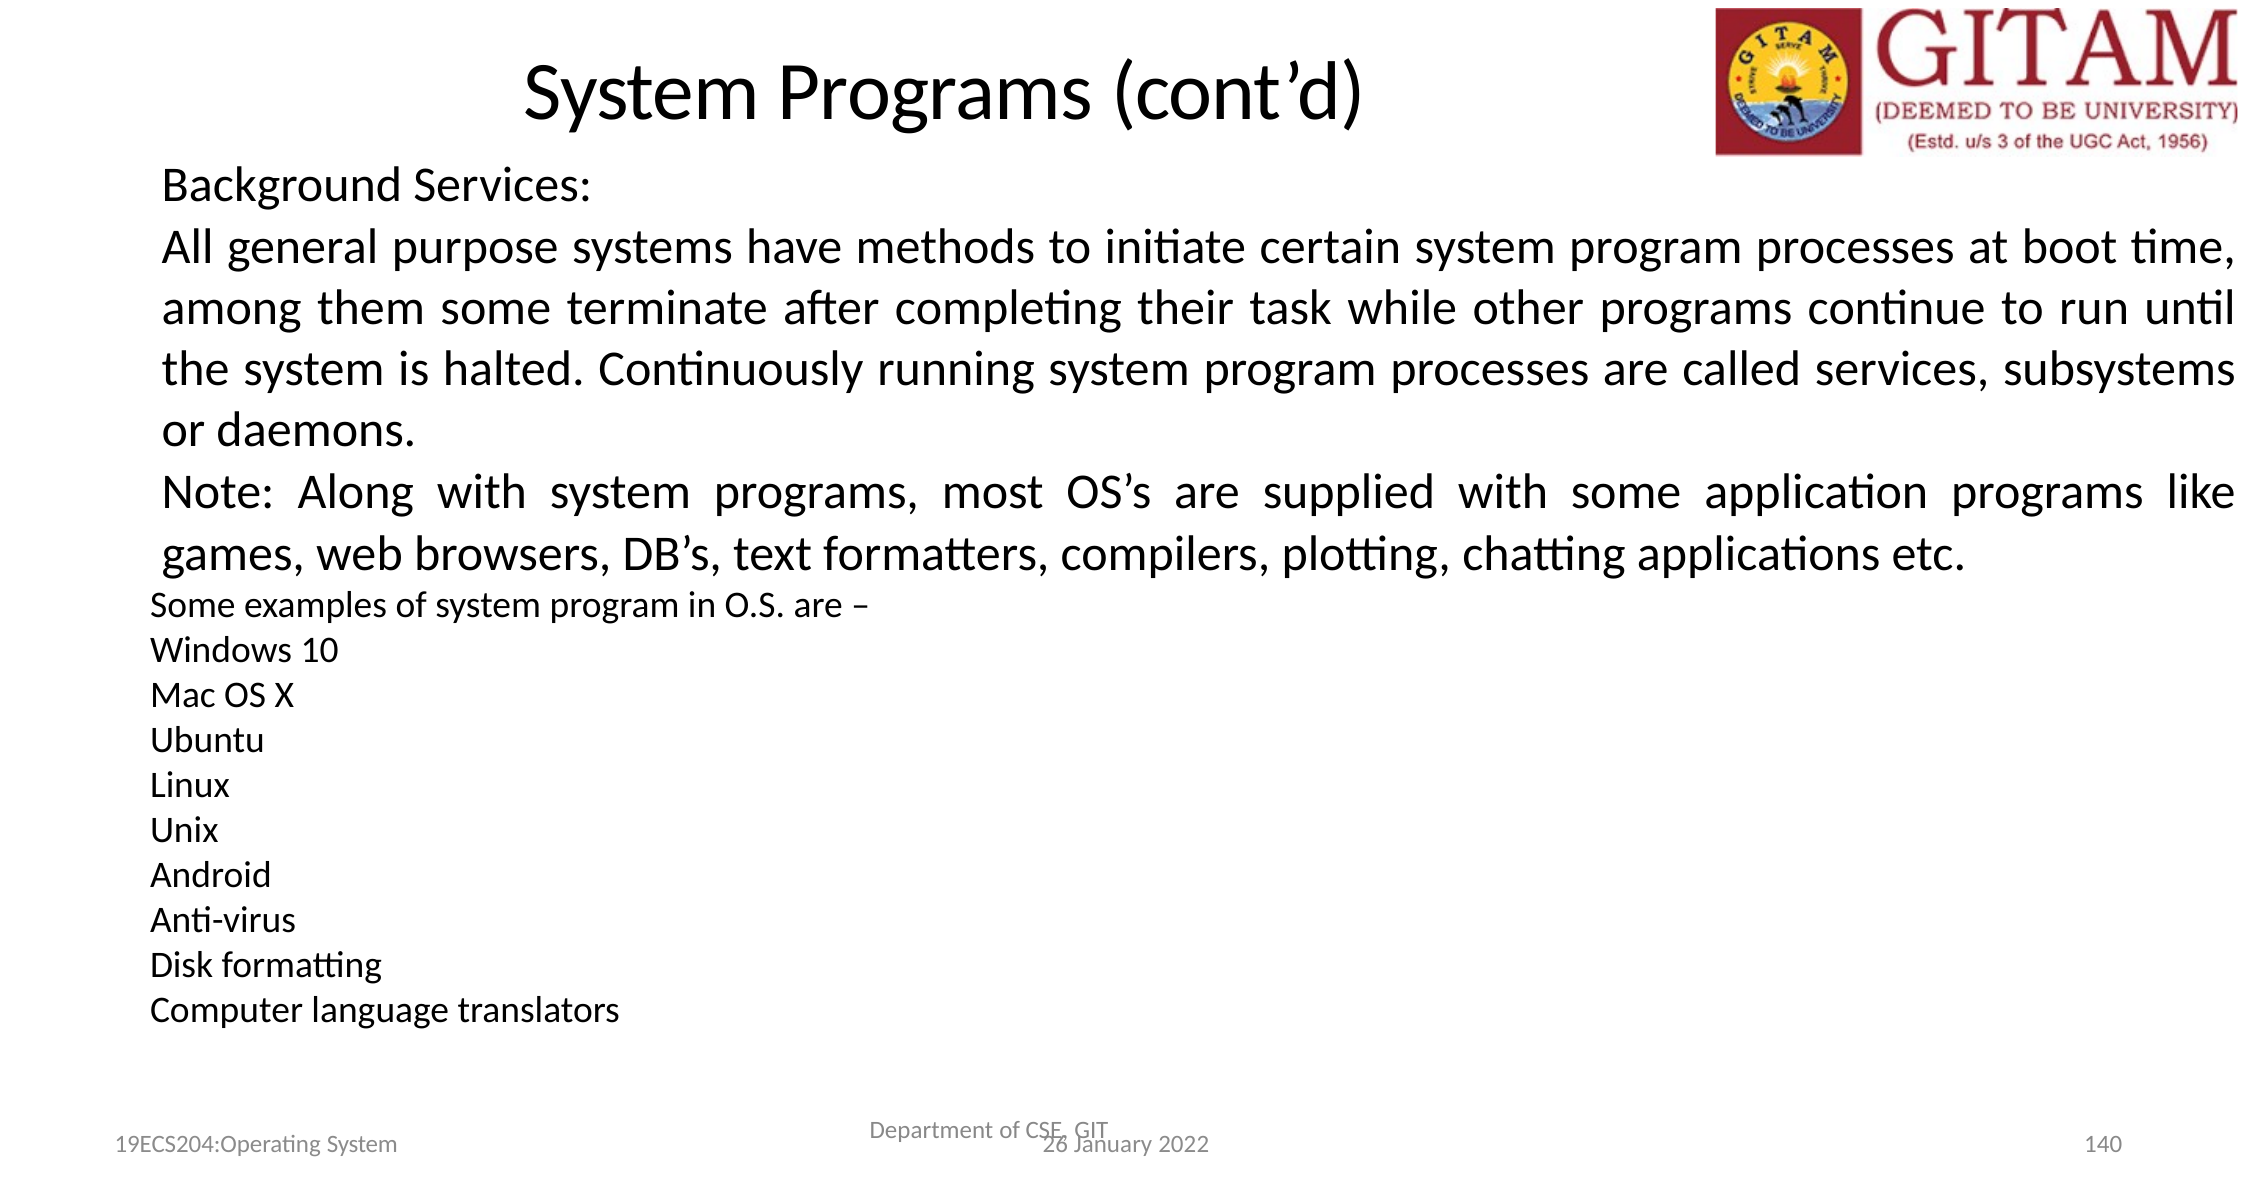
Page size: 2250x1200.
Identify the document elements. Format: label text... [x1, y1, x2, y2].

slide_number 19ECS204:Operating System [112, 796, 638, 1200]
text_box [1715, 8, 2238, 157]
footer 26 January 2022 [768, 796, 1482, 1200]
text_box Background Services: All general purpose systems have methods to initiate certain system program processes at boot time, among them some terminate after completing their task while other programs continue to run until the system is halted. Continuously running system program processes are called services, subsystems or daemons. Note: Along with system programs, most OS’s are supplied with some application programs like games, web browsers, DB’s, text formatters, compilers, plotting, chatting applications etc. Some examples of system program in O.S. are – Windows 10 Mac OS X Ubuntu Linux Unix Android Anti-virus Disk formatting Computer language translators [149, 147, 2250, 1155]
title System Programs (cont’d) [514, 0, 1374, 147]
text_box 140 [2077, 1132, 2129, 1158]
